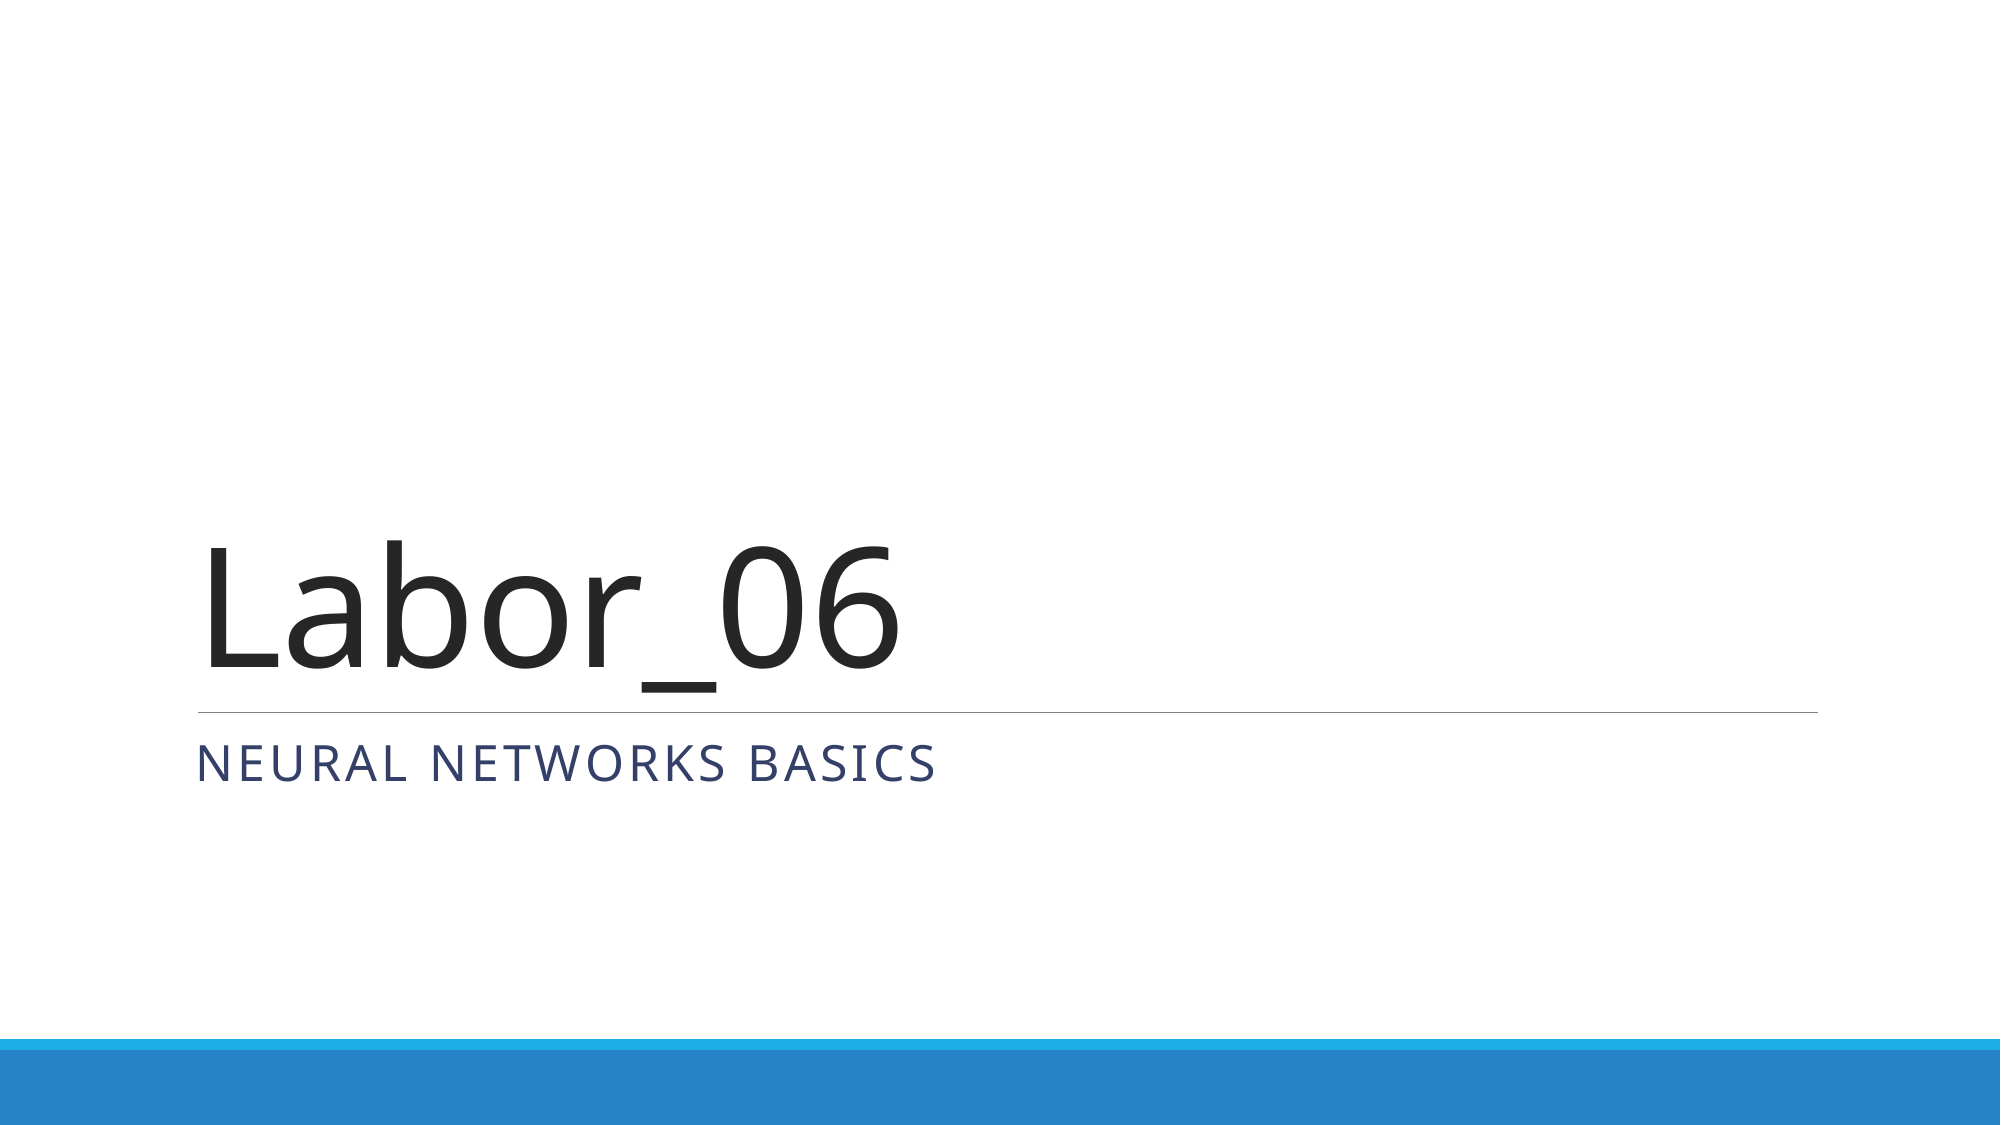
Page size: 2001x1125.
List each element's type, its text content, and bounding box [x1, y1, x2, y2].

title Labor_06 [180, 124, 1830, 710]
subtitle Neural Networks Basics [180, 730, 1831, 919]
